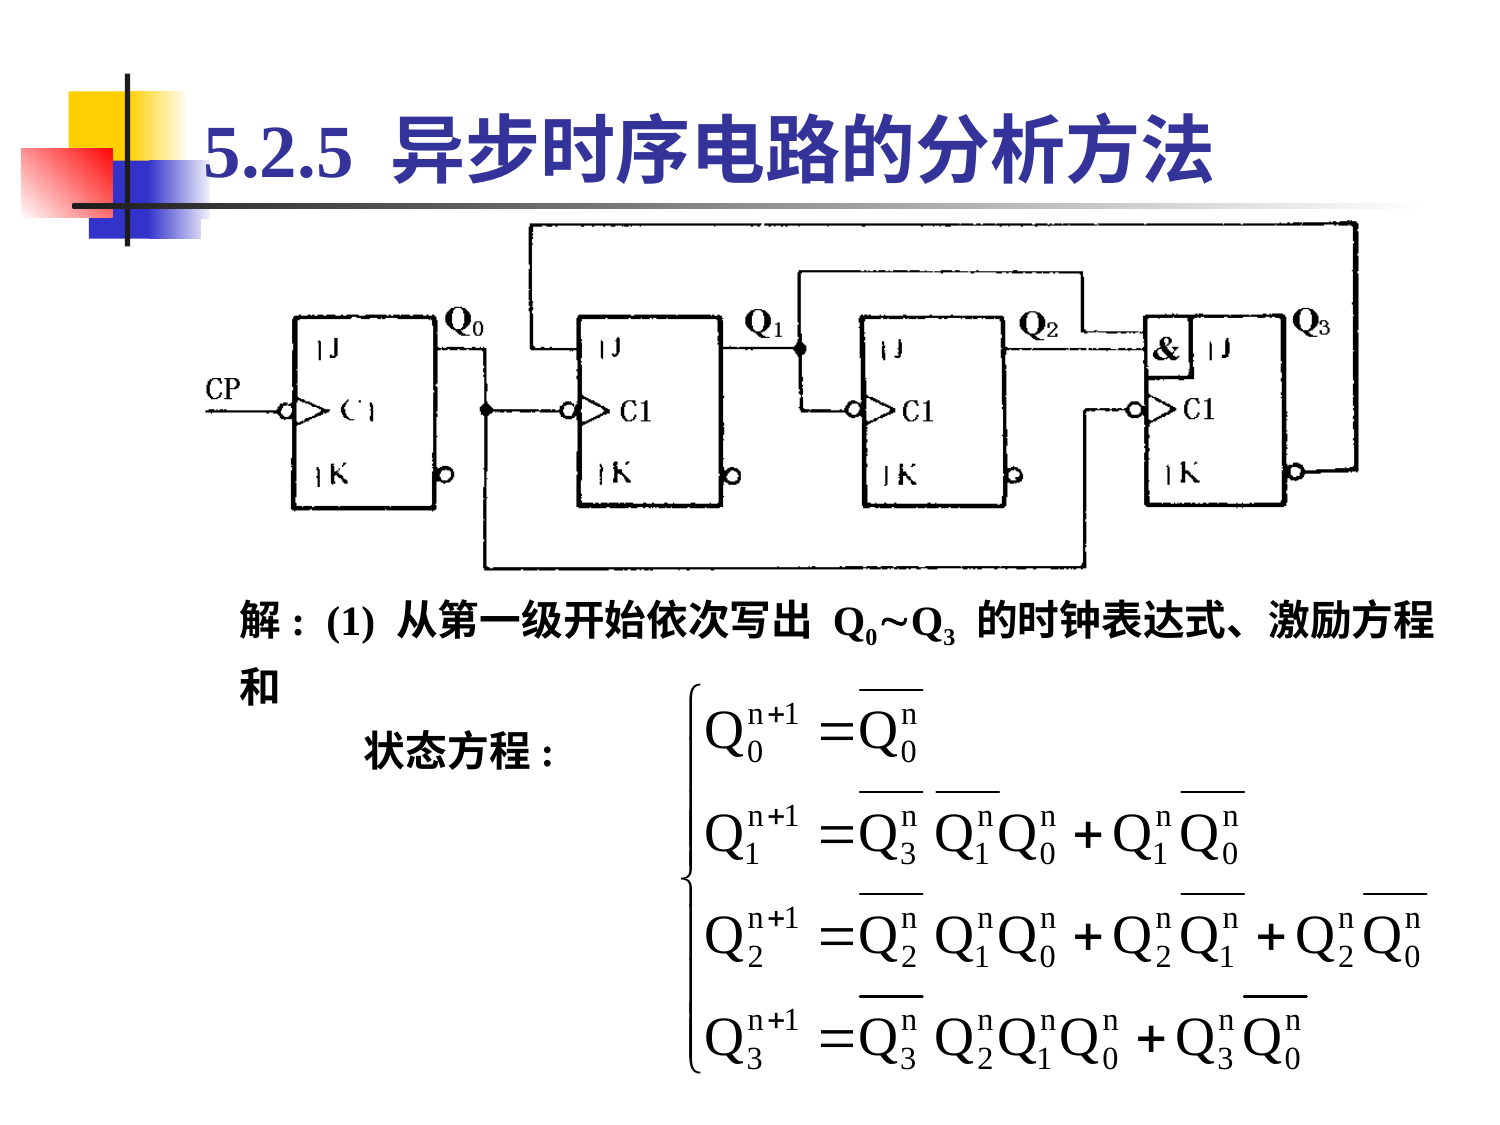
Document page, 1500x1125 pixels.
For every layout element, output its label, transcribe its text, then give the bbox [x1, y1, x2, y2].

text_box 解: (1) 从第一级开始依次写出 Q0Q3 的时钟表达式、激励方程和 状态方程: [225, 574, 1475, 783]
picture [200, 219, 1363, 576]
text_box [669, 670, 1438, 1088]
title 5.2.5 异步时序电路的分析方法 [188, 12, 1468, 200]
